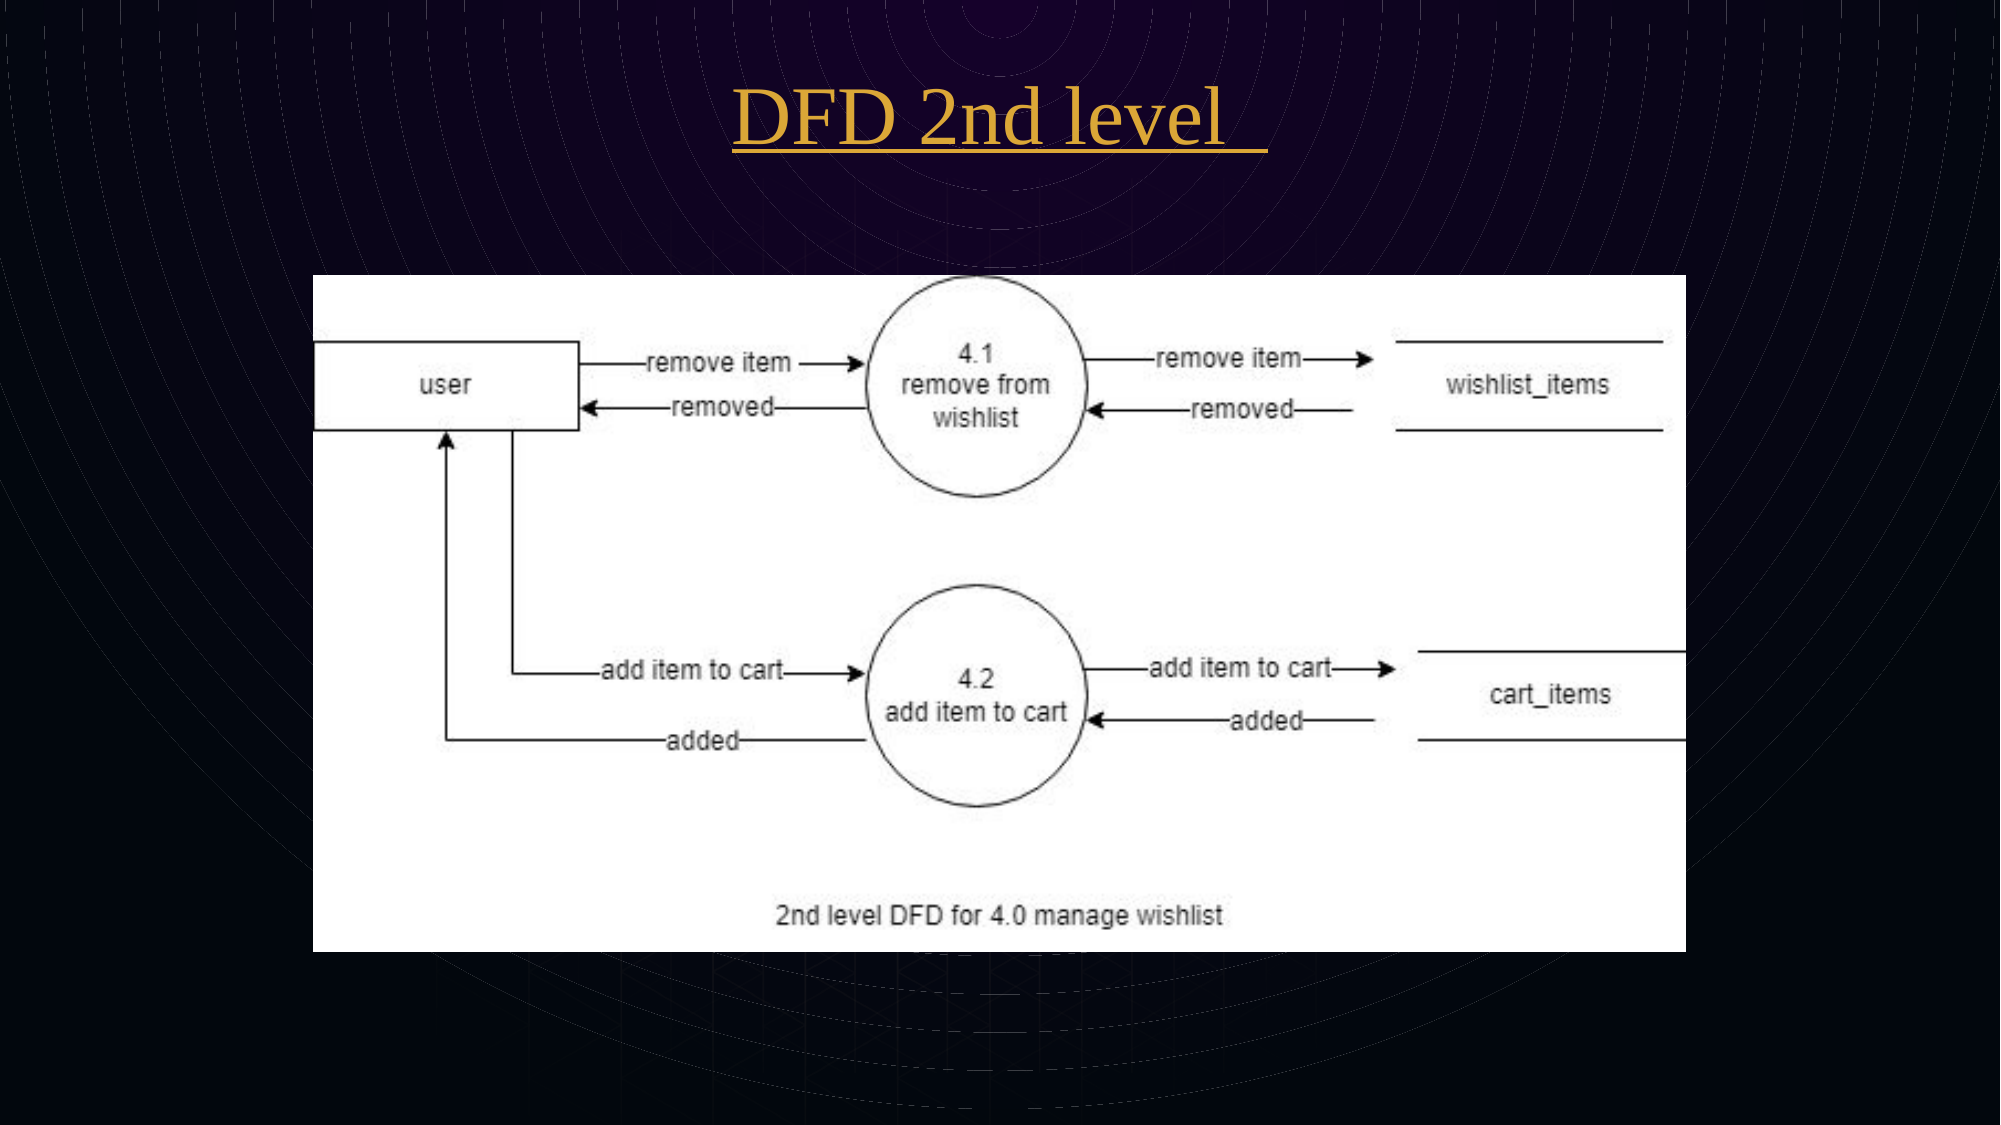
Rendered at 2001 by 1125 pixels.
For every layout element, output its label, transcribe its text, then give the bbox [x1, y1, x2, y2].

picture [251, 220, 1686, 1125]
text_box DFD 2nd level [462, 53, 1538, 169]
